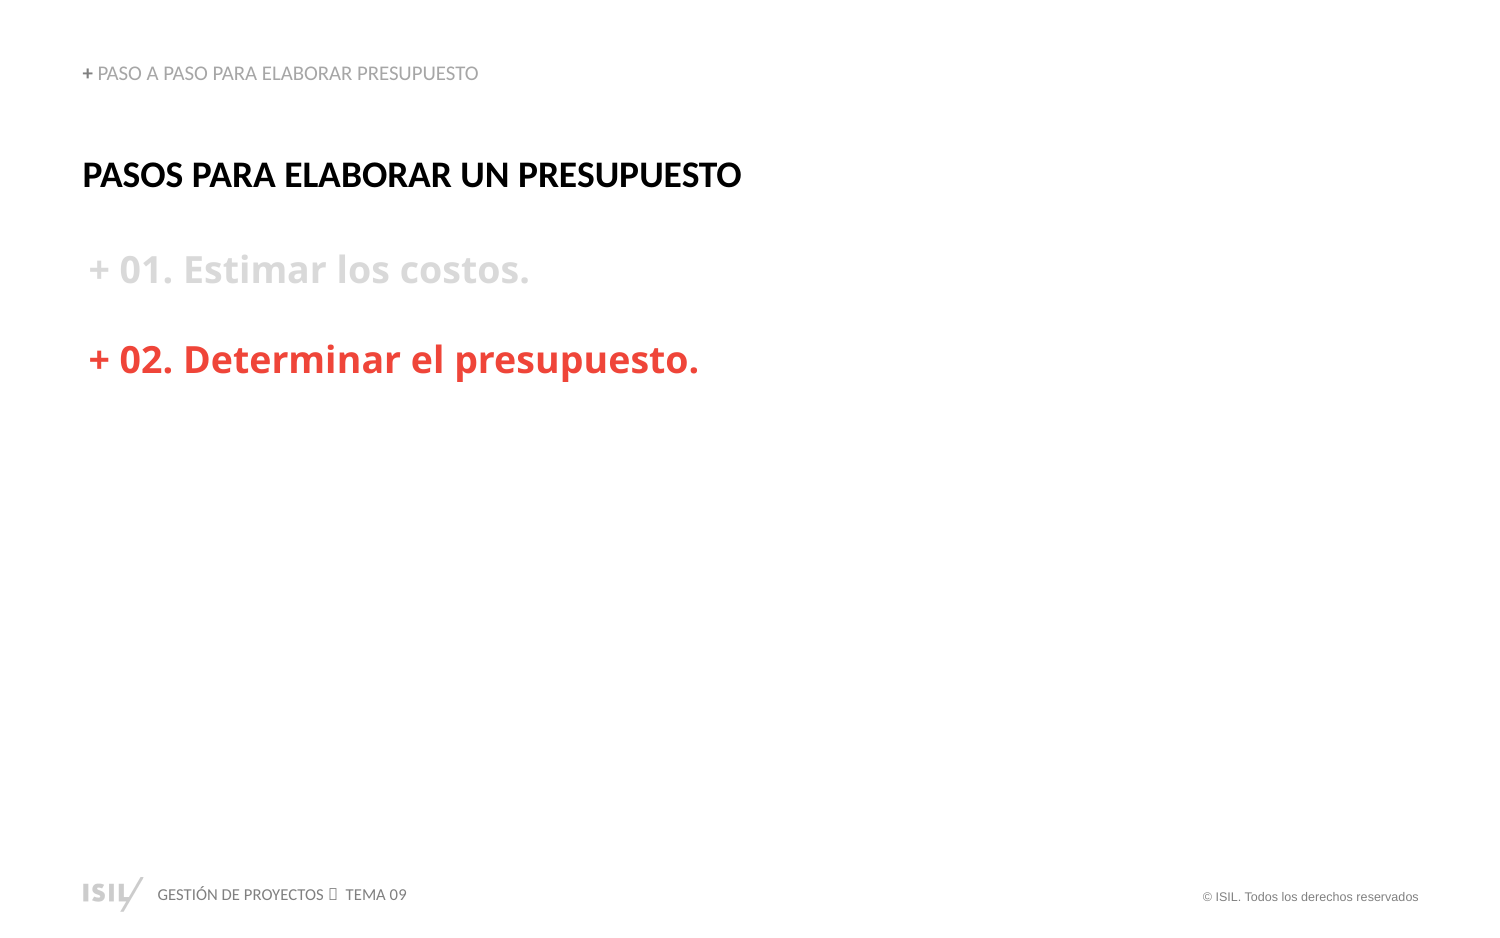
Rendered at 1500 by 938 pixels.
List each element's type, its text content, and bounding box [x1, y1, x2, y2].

text_box PASOS PARA ELABORAR UN PRESUPUESTO [82, 149, 833, 195]
text_box + PASO A PASO PARA ELABORAR PRESUPUESTO [82, 61, 1122, 85]
text_box + 01. Estimar los costos. + 02. Determinar el presupuesto. [82, 246, 1359, 427]
